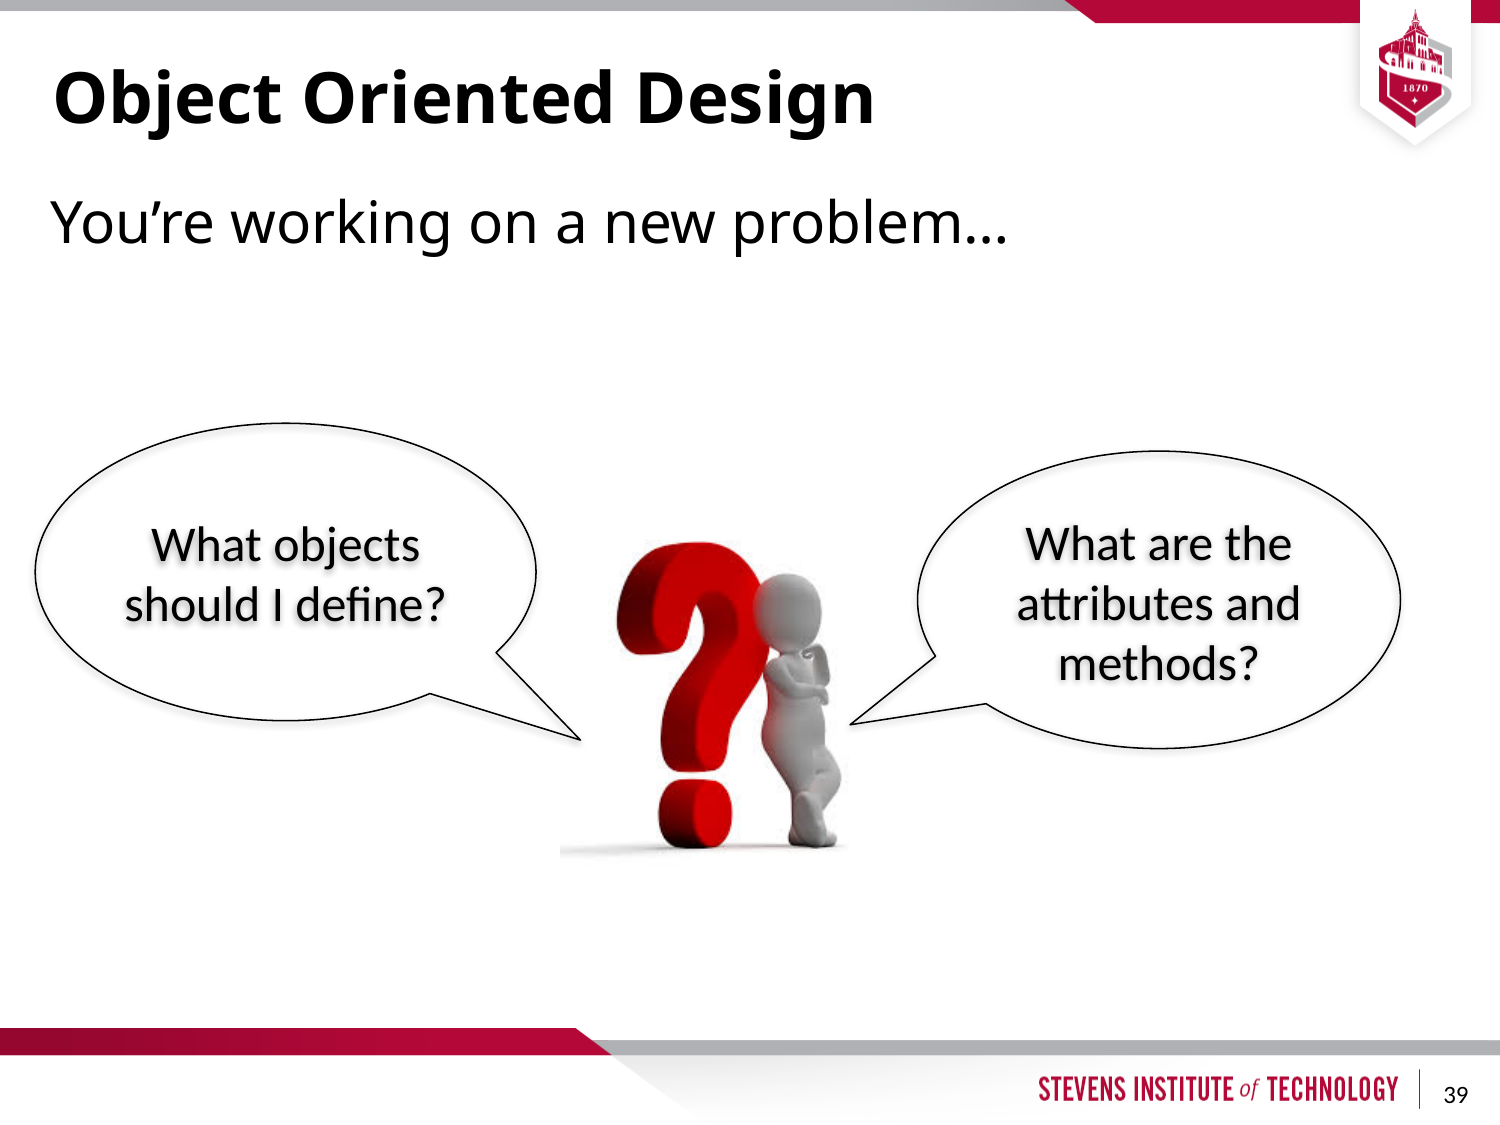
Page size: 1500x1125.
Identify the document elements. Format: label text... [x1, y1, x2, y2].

picture [0, 1028, 1500, 1125]
text_box What are the attributes and methods? [904, 450, 1402, 750]
title Object Oriented Design [37, 45, 1338, 150]
picture [559, 528, 899, 868]
picture [0, 0, 1500, 160]
text_box What objects should I define? [34, 422, 554, 733]
slide_number 39 [1428, 1071, 1490, 1108]
list You’re working on a new problem… [35, 177, 1423, 529]
